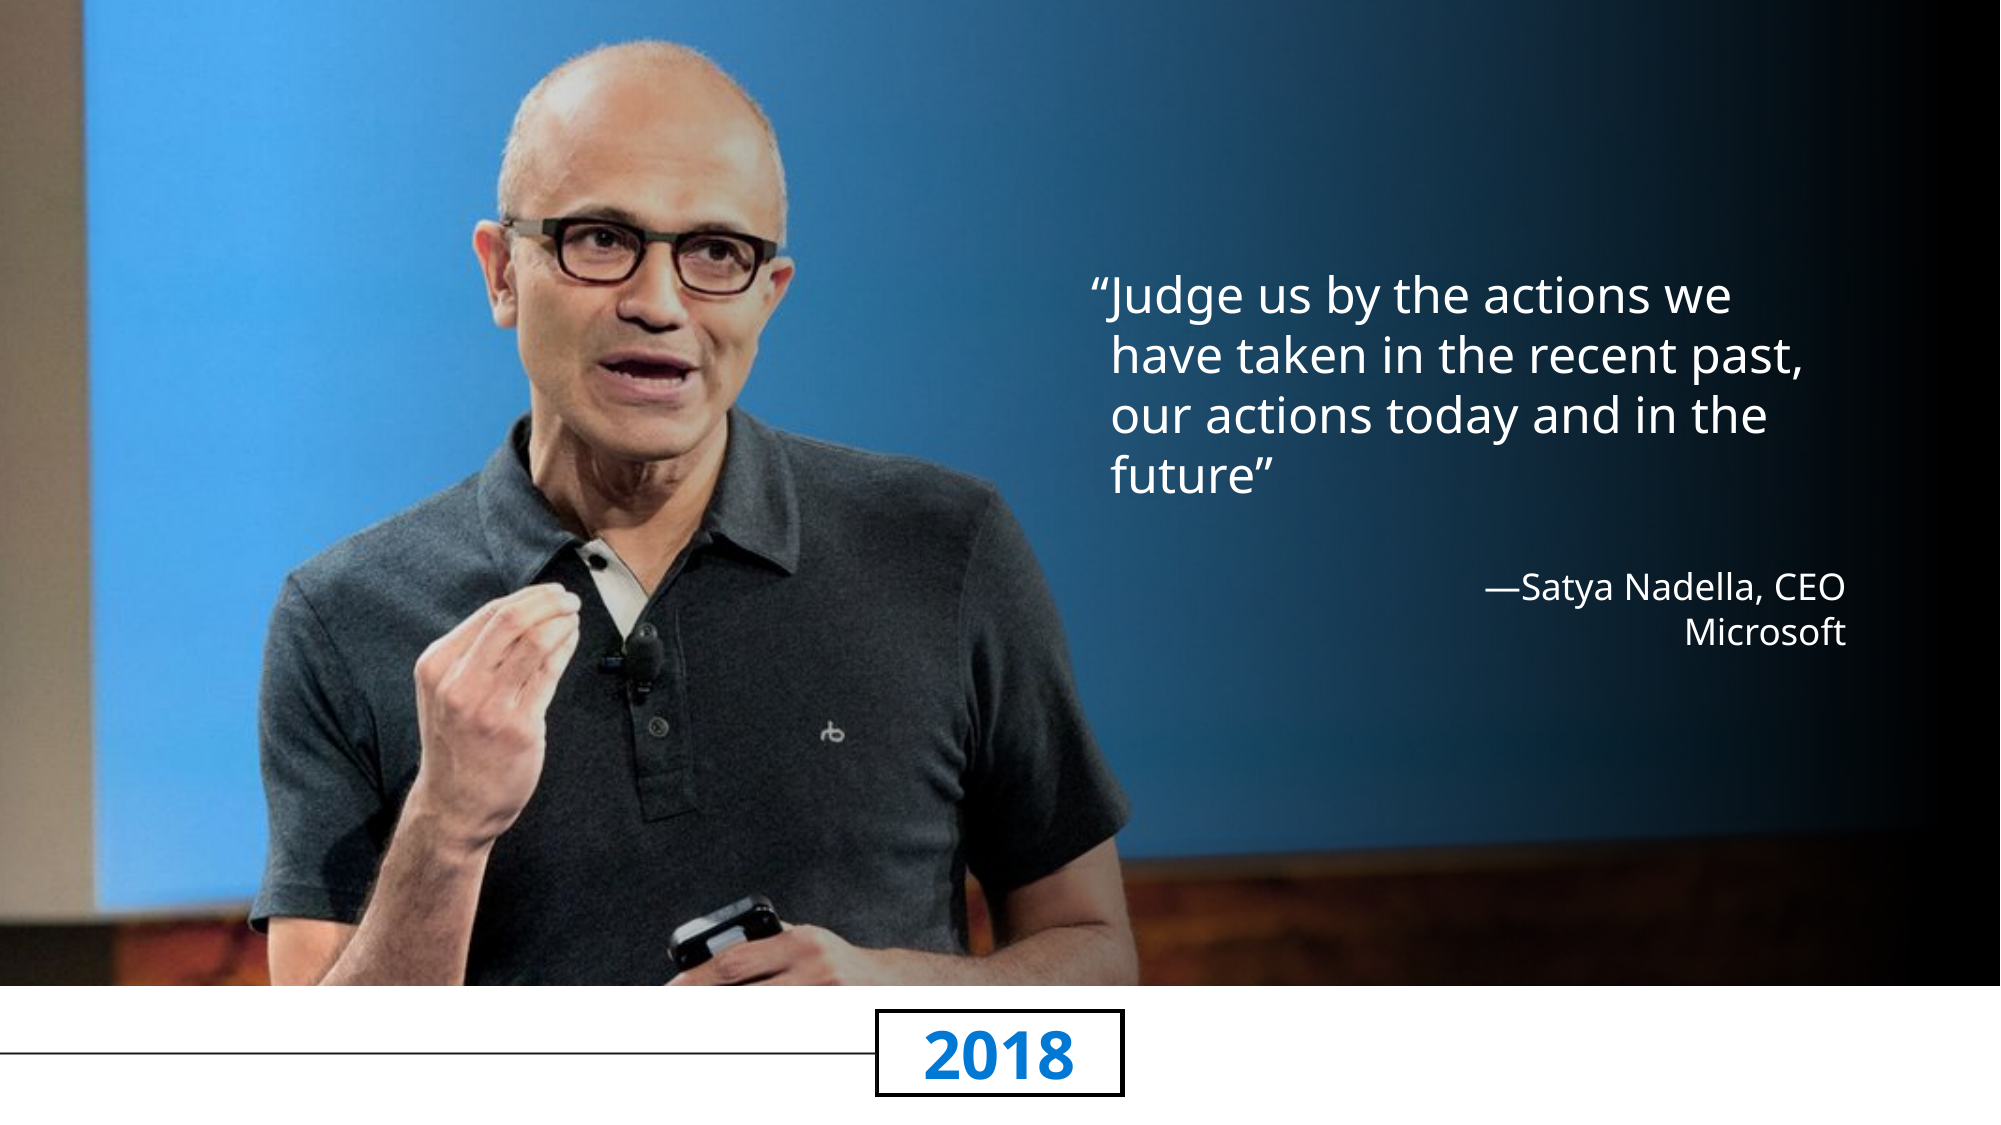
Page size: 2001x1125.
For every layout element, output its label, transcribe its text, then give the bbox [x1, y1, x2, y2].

text_box [876, 1010, 1123, 1095]
picture [0, 0, 2000, 986]
text_box 2018 [923, 1012, 1077, 1093]
picture [0, 1052, 877, 1092]
